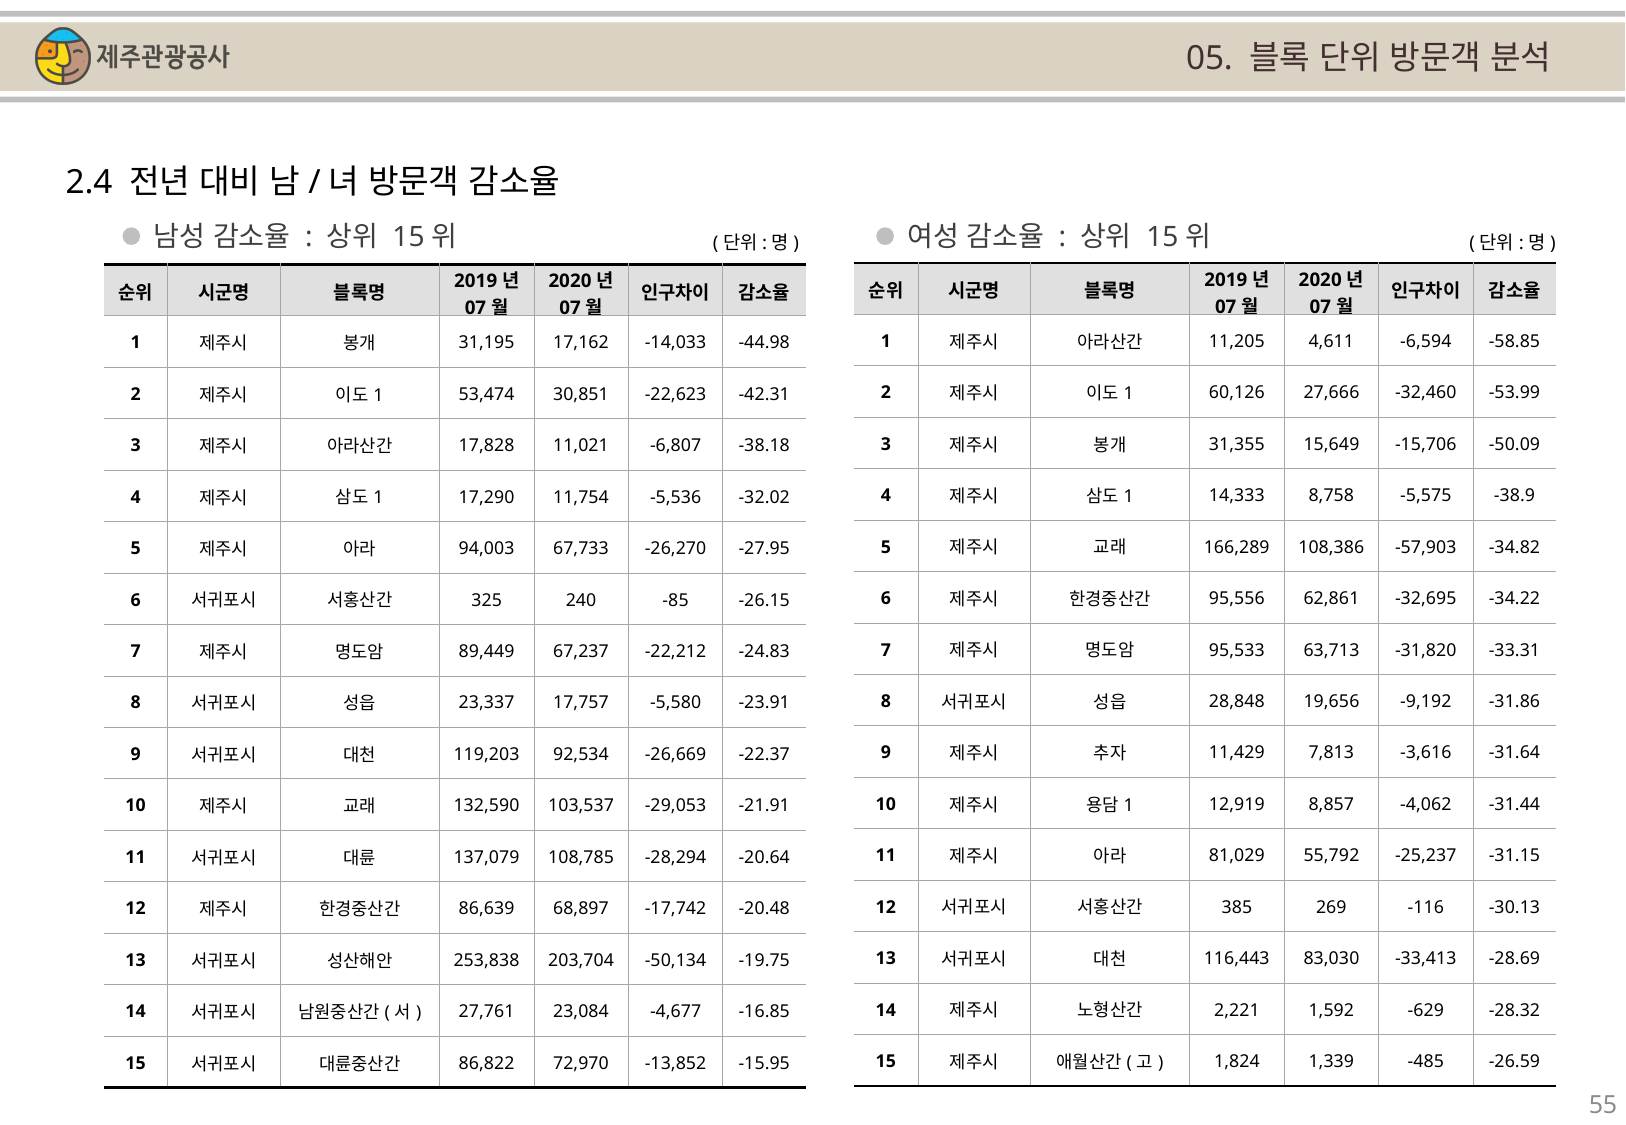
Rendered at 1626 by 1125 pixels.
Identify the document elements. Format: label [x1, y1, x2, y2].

table_cell [1190, 932, 1284, 983]
table_cell [1474, 778, 1556, 828]
table_cell [168, 882, 280, 933]
table_cell [168, 471, 280, 521]
table_cell [281, 677, 439, 727]
table_cell [629, 574, 722, 624]
table_cell [723, 779, 806, 830]
table_header [1285, 264, 1378, 314]
table_cell [281, 934, 439, 984]
table_cell [1190, 829, 1284, 880]
table_cell [1190, 675, 1284, 725]
table_cell [440, 471, 534, 521]
table_cell [104, 934, 167, 984]
table_cell [168, 419, 280, 470]
table_cell [1190, 572, 1284, 623]
table_cell [104, 677, 167, 727]
table_cell [535, 1037, 628, 1086]
table_cell [1031, 1035, 1189, 1085]
table_cell [1031, 829, 1189, 880]
table_cell [168, 368, 280, 418]
table_header [854, 264, 918, 314]
table_cell [723, 1037, 806, 1086]
table_cell [168, 934, 280, 984]
table_cell [440, 882, 534, 933]
table_header [535, 266, 628, 315]
table_cell [629, 934, 722, 984]
table_cell [1474, 366, 1556, 417]
table_header [1379, 264, 1473, 314]
table_cell [104, 728, 167, 778]
table_cell [854, 469, 918, 520]
table_cell [535, 316, 628, 367]
table_cell [168, 728, 280, 778]
table_cell [535, 522, 628, 573]
table_cell [1285, 778, 1378, 828]
table_cell [1285, 881, 1378, 931]
table_cell [723, 368, 806, 418]
table_cell [854, 778, 918, 828]
table_cell [629, 1037, 722, 1086]
table_cell [1190, 984, 1284, 1034]
table_cell [104, 522, 167, 573]
table_cell [281, 419, 439, 470]
table_cell [1031, 315, 1189, 365]
table_cell [104, 368, 167, 418]
table_cell [168, 574, 280, 624]
table_cell [723, 522, 806, 573]
table_cell [535, 934, 628, 984]
table_cell [854, 366, 918, 417]
table_cell [1379, 778, 1473, 828]
table_cell [1379, 521, 1473, 571]
table_cell [854, 675, 918, 725]
table_cell [1285, 418, 1378, 468]
table_cell [440, 368, 534, 418]
table_cell [1379, 881, 1473, 931]
table_cell [723, 625, 806, 676]
table_cell [919, 315, 1030, 365]
table_cell [1285, 521, 1378, 571]
table_header [919, 264, 1030, 314]
table_cell [440, 625, 534, 676]
table_cell [104, 1037, 167, 1086]
table_cell [1379, 366, 1473, 417]
table_cell [919, 624, 1030, 674]
table_cell [1285, 984, 1378, 1034]
table_cell [1474, 418, 1556, 468]
table_cell [281, 522, 439, 573]
table_cell [440, 779, 534, 830]
table_cell [919, 726, 1030, 777]
table_cell [1031, 726, 1189, 777]
table_cell [854, 572, 918, 623]
table_cell [919, 1035, 1030, 1085]
table_cell [1474, 932, 1556, 983]
table_header [104, 266, 167, 315]
table_cell [919, 469, 1030, 520]
table_cell [1379, 418, 1473, 468]
table_cell [104, 316, 167, 367]
table_cell [440, 677, 534, 727]
table_header [281, 266, 439, 315]
table_cell [854, 932, 918, 983]
table_cell [1285, 829, 1378, 880]
table_cell [1031, 932, 1189, 983]
table_cell [1285, 726, 1378, 777]
table_cell [535, 677, 628, 727]
text_box [50, 152, 1144, 208]
table_cell [104, 419, 167, 470]
table_cell [281, 985, 439, 1036]
table_cell [854, 624, 918, 674]
table_cell [535, 728, 628, 778]
table_cell [723, 934, 806, 984]
table_cell [104, 574, 167, 624]
table_cell [919, 366, 1030, 417]
table_cell [1285, 315, 1378, 365]
table_cell [281, 831, 439, 881]
table_cell [1285, 1035, 1378, 1063]
table_cell [1379, 624, 1473, 674]
table_cell [629, 779, 722, 830]
table_cell [440, 316, 534, 367]
table_cell [1190, 315, 1284, 365]
table_cell [1474, 624, 1556, 674]
table_cell [168, 985, 280, 1036]
table_cell [1474, 521, 1556, 571]
table_cell [104, 882, 167, 933]
table_cell [723, 316, 806, 367]
table_cell [1190, 469, 1284, 520]
table_cell [629, 677, 722, 727]
table_cell [1031, 418, 1189, 468]
table_cell [919, 521, 1030, 571]
table_cell [281, 625, 439, 676]
table_cell [1285, 675, 1378, 725]
table_cell [440, 1037, 534, 1086]
table_cell [168, 316, 280, 367]
text_box [698, 223, 814, 261]
table_cell [1474, 726, 1556, 777]
table_cell [629, 625, 722, 676]
table_cell [440, 419, 534, 470]
table_cell [535, 779, 628, 830]
table_cell [168, 1037, 280, 1086]
table_header [629, 266, 722, 315]
table_cell [919, 778, 1030, 828]
table_cell [629, 471, 722, 521]
table_cell [919, 881, 1030, 931]
table_cell [440, 522, 534, 573]
table_cell [854, 726, 918, 777]
picture [31, 26, 232, 87]
table_cell [1474, 315, 1556, 365]
table_cell [1031, 984, 1189, 1034]
table_cell [168, 779, 280, 830]
table_cell [629, 368, 722, 418]
table_cell [919, 932, 1030, 983]
table_cell [1031, 624, 1189, 674]
table_cell [281, 471, 439, 521]
table_cell [1190, 778, 1284, 828]
table_cell [1474, 1035, 1556, 1063]
table_cell [440, 574, 534, 624]
table_header [1474, 264, 1556, 314]
table_cell [854, 984, 918, 1034]
table_cell [854, 829, 918, 880]
table_cell [535, 368, 628, 418]
table_cell [1474, 829, 1556, 880]
table_cell [1031, 521, 1189, 571]
text_box [875, 210, 1226, 260]
table_cell [535, 574, 628, 624]
text_box [121, 210, 472, 260]
table_cell [440, 934, 534, 984]
table_cell [535, 985, 628, 1036]
table_cell [919, 675, 1030, 725]
table_cell [723, 985, 806, 1036]
table_cell [1379, 829, 1473, 880]
table_cell [1190, 624, 1284, 674]
table_cell [535, 882, 628, 933]
table_cell [1190, 418, 1284, 468]
table_header [440, 266, 534, 315]
table_cell [1379, 932, 1473, 983]
slide_number [1251, 1063, 1618, 1123]
table_cell [629, 882, 722, 933]
table_cell [1379, 315, 1473, 365]
table_cell [629, 316, 722, 367]
table_cell [281, 882, 439, 933]
table_cell [723, 677, 806, 727]
table_cell [440, 831, 534, 881]
text_box [1042, 28, 1595, 84]
table_cell [1285, 469, 1378, 520]
table_cell [1285, 572, 1378, 623]
table_cell [919, 418, 1030, 468]
table_cell [723, 831, 806, 881]
table_cell [1190, 521, 1284, 571]
table_cell [281, 368, 439, 418]
table_cell [919, 829, 1030, 880]
table_cell [281, 728, 439, 778]
table_cell [854, 521, 918, 571]
table_cell [854, 418, 918, 468]
table_cell [281, 316, 439, 367]
table_cell [723, 882, 806, 933]
table_cell [535, 471, 628, 521]
table_cell [1379, 572, 1473, 623]
table_cell [629, 419, 722, 470]
table_cell [919, 984, 1030, 1034]
table_cell [854, 315, 918, 365]
table_cell [1031, 572, 1189, 623]
table_cell [1190, 726, 1284, 777]
table_header [168, 266, 280, 315]
table_cell [440, 728, 534, 778]
table_cell [168, 625, 280, 676]
table_cell [629, 831, 722, 881]
table_cell [104, 779, 167, 830]
table_cell [629, 522, 722, 573]
table_cell [281, 1037, 439, 1086]
table_cell [1285, 366, 1378, 417]
table_cell [854, 1035, 918, 1085]
table_cell [1379, 1035, 1473, 1063]
table_cell [535, 419, 628, 470]
table_cell [629, 985, 722, 1036]
table_cell [1379, 984, 1473, 1034]
table_cell [1031, 366, 1189, 417]
table_cell [1031, 469, 1189, 520]
table_cell [854, 881, 918, 931]
table_cell [1379, 675, 1473, 725]
table_cell [1474, 984, 1556, 1034]
table_cell [1190, 366, 1284, 417]
table_cell [1031, 778, 1189, 828]
table_header [1190, 264, 1284, 314]
table_cell [104, 831, 167, 881]
table_cell [723, 728, 806, 778]
table_cell [535, 831, 628, 881]
table_cell [1285, 932, 1378, 983]
table_cell [723, 419, 806, 470]
table_cell [1031, 675, 1189, 725]
table_cell [1474, 675, 1556, 725]
table_cell [629, 728, 722, 778]
table_cell [1474, 572, 1556, 623]
table_cell [440, 985, 534, 1036]
table_cell [723, 471, 806, 521]
table_cell [1031, 881, 1189, 931]
table_cell [168, 522, 280, 573]
table_cell [104, 471, 167, 521]
table_cell [104, 625, 167, 676]
table_cell [168, 677, 280, 727]
table_cell [281, 779, 439, 830]
table_cell [1190, 1035, 1284, 1085]
table_cell [723, 574, 806, 624]
table_cell [1285, 624, 1378, 674]
table_cell [1379, 469, 1473, 520]
table_header [723, 266, 806, 315]
table_cell [104, 985, 167, 1036]
table_header [1031, 264, 1189, 314]
text_box [1454, 223, 1571, 261]
table_cell [1474, 881, 1556, 931]
table_cell [281, 574, 439, 624]
table_cell [1379, 726, 1473, 777]
table_cell [168, 831, 280, 881]
table_cell [919, 572, 1030, 623]
table_cell [1474, 469, 1556, 520]
table_cell [1190, 881, 1284, 931]
table_cell [535, 625, 628, 676]
